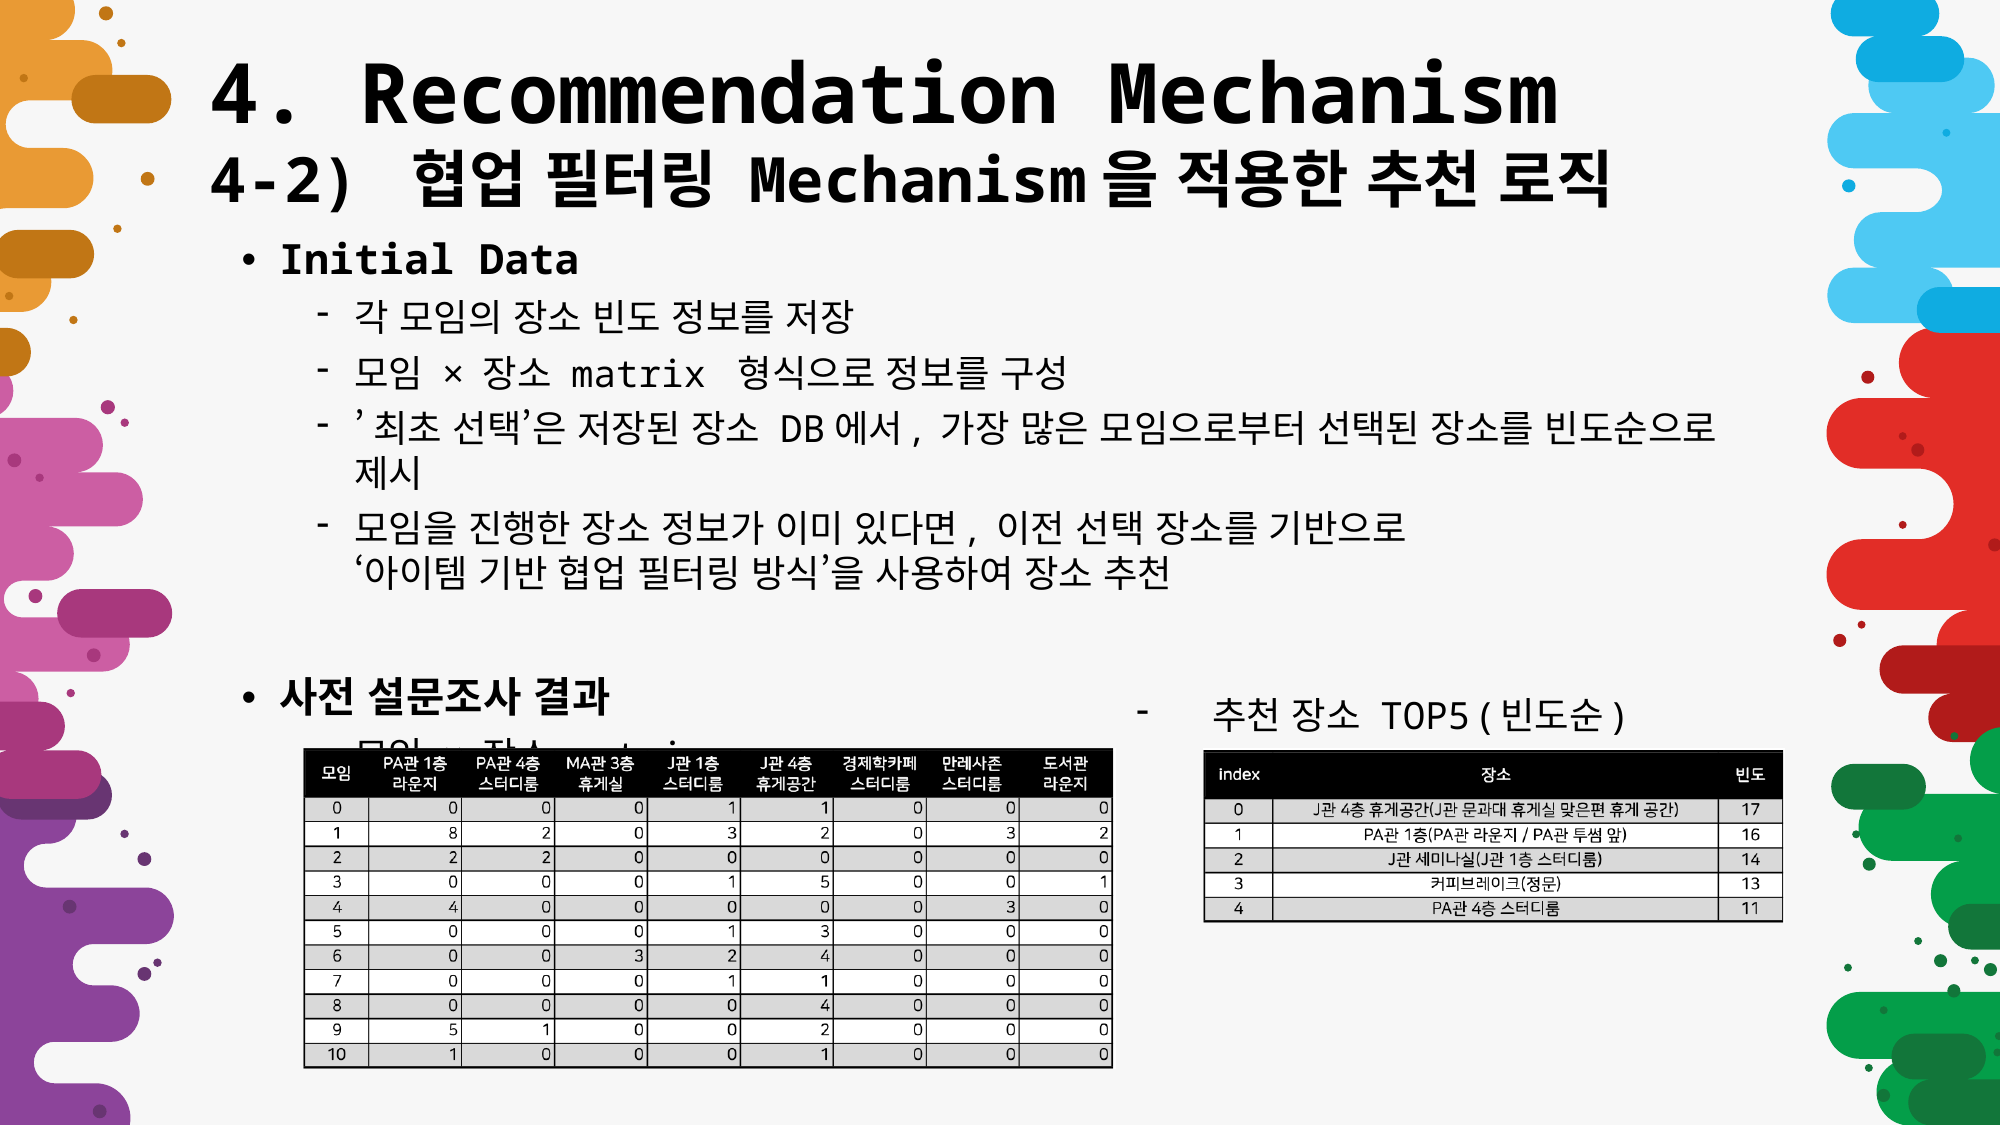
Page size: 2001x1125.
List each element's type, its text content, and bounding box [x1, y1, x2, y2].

text_box 추천 장소 TOP5 (빈도순) [932, 684, 1787, 745]
text_box Initial Data 각 모임의 장소 빈도 정보를 저장 모임 × 장소 matrix 형식으로 정보를 구성 ’최초 선택’은 저장된 장소 DB에서, 가장 많은 모임으로부터 선택된 장소를 빈도순으로 제시 모임을 진행한 장소 정보가 이미 있다면, 이전 선택 장소를 기반으로 ‘아이템 기반 협업 필터링 방식’을 사용하여 장소 추천 사전 설문조사 결과 모임 × 장소 matrix [226, 231, 1786, 1092]
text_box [1826, 0, 2000, 1125]
text_box 4. Recommendation Mechanism 4-2) 협업 필터링 Mechanism을 적용한 추천 로직 [194, 32, 1715, 223]
picture [303, 748, 1116, 1069]
picture [1203, 748, 1785, 923]
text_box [0, 0, 174, 1125]
